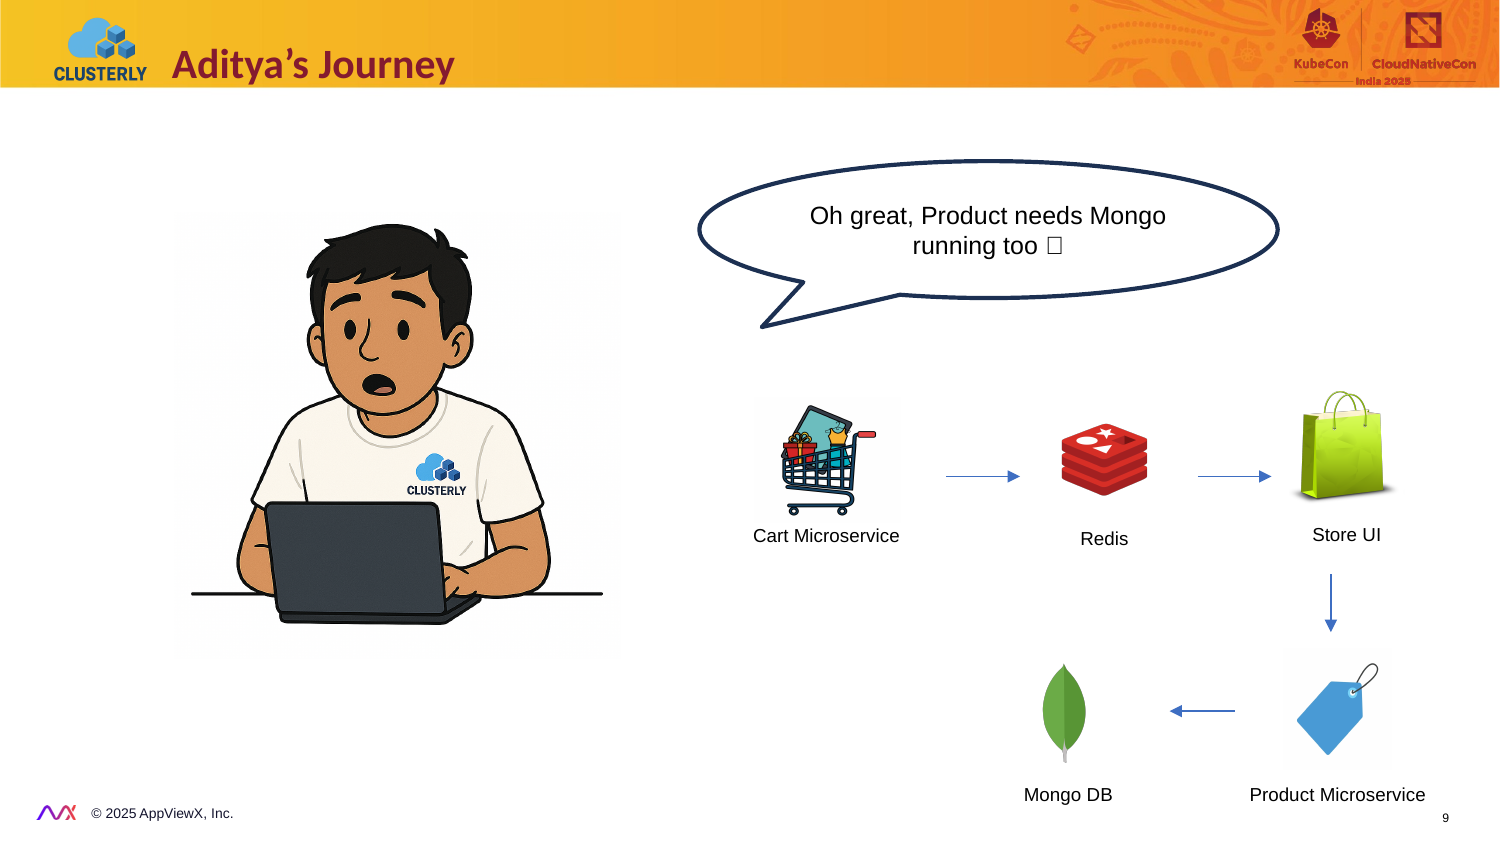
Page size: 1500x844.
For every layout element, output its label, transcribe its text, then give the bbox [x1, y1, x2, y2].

text_box [1288, 391, 1405, 504]
text_box [1061, 417, 1148, 502]
text_box [1283, 648, 1392, 770]
text_box Mongo DB [964, 775, 1173, 813]
text_box Store UI [1242, 515, 1451, 553]
text_box Product Microservice [1234, 775, 1480, 813]
text_box Oh great, Product needs Mongo running too 😤 [699, 161, 1278, 328]
text_box [1010, 648, 1127, 770]
text_box Aditya’s Journey [160, 0, 1455, 147]
picture [0, 0, 1500, 834]
text_box Cart Microservice [738, 516, 947, 554]
text_box [754, 397, 901, 523]
text_box Redis [1000, 519, 1209, 557]
